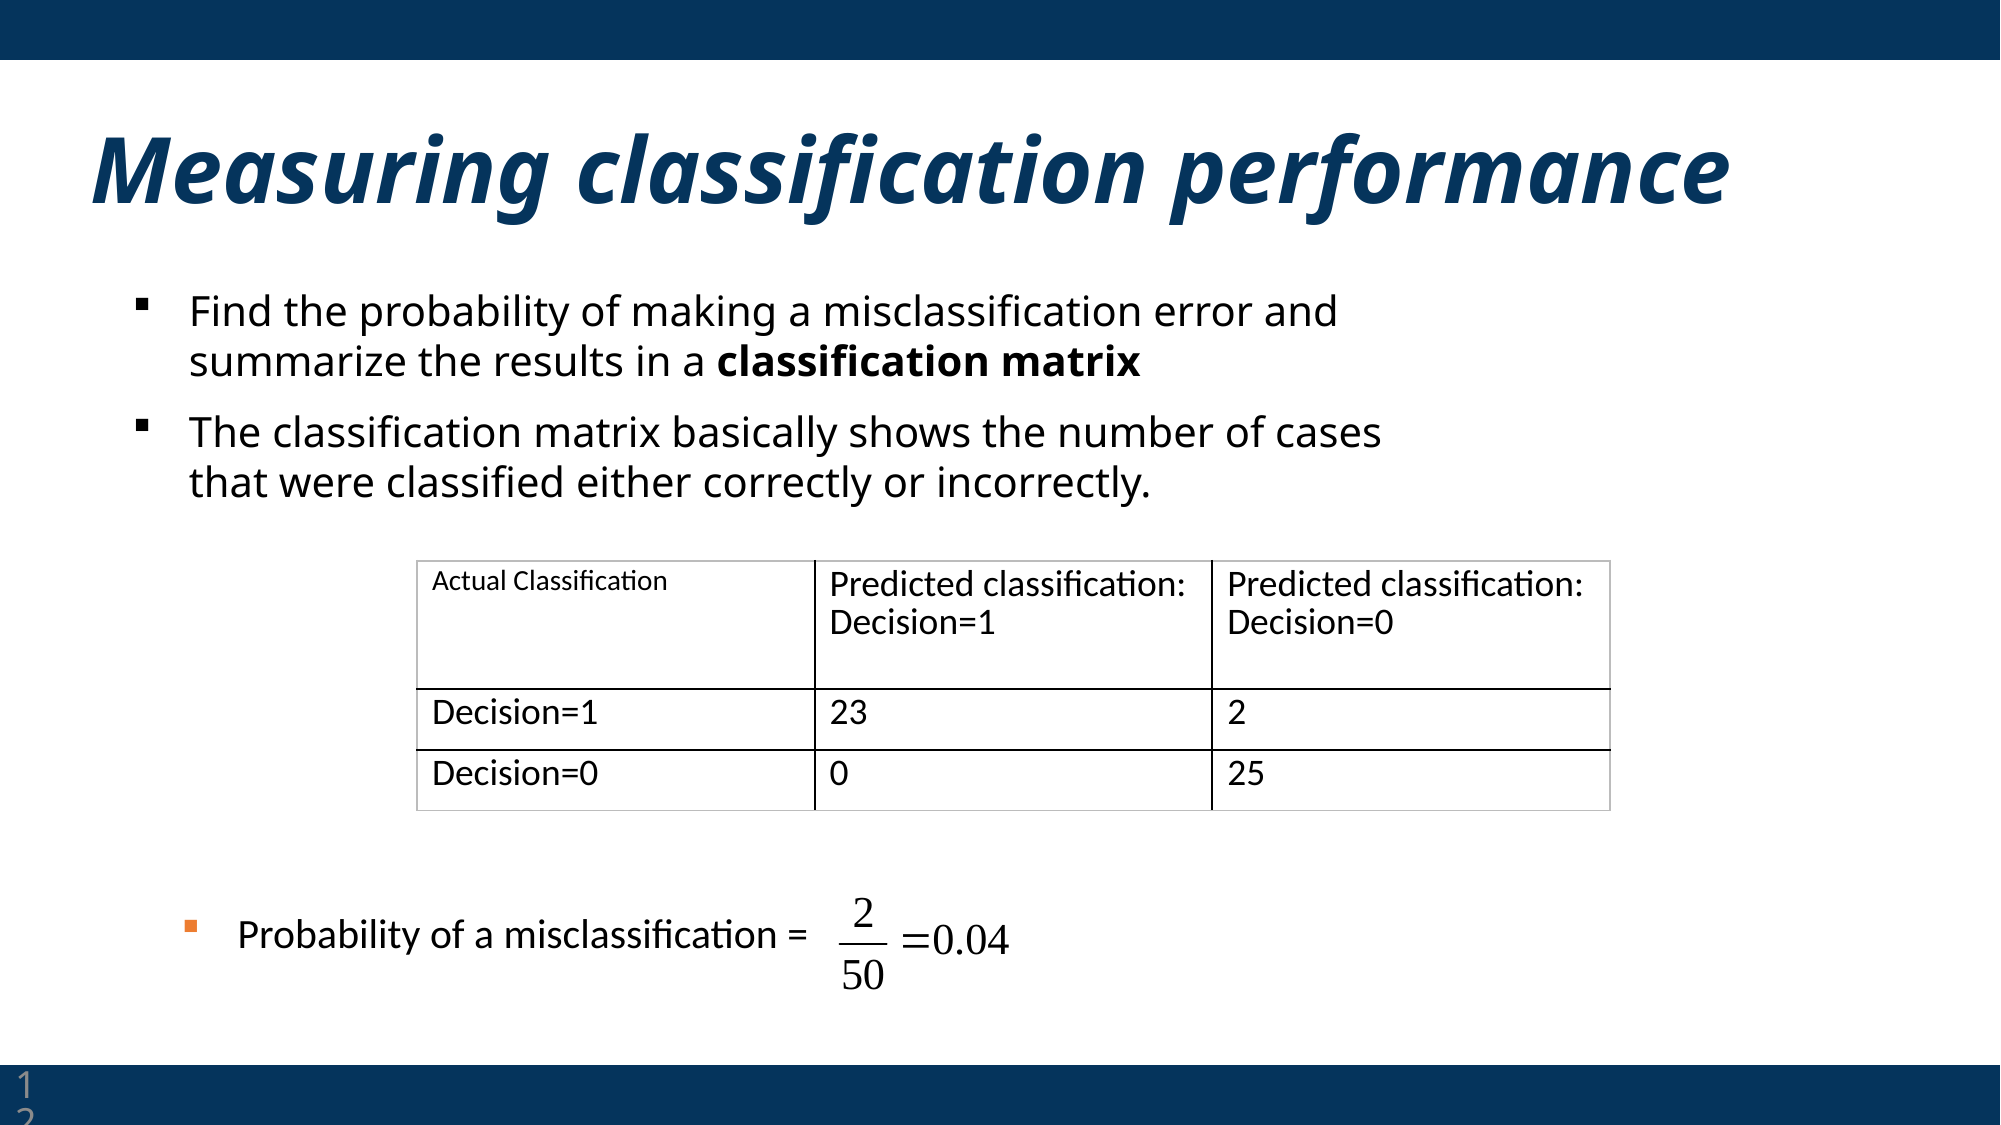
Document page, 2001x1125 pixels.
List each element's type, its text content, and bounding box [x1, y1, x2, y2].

table_header Predicted classification: Decision=1 [816, 562, 1211, 688]
text_box Probability of a misclassification = [166, 908, 832, 964]
list Find the probability of making a misclassification error and summarize the results in a classification matrix The classification matrix basically shows the number of cases that were classified either correctly or incorrectly. [117, 277, 1407, 606]
table_header Actual Classification [418, 562, 814, 688]
table_cell 2 [1213, 690, 1609, 749]
table_header Predicted classification: Decision=0 [1213, 562, 1609, 688]
table_cell 23 [816, 690, 1211, 749]
slide_number 12 [0, 1066, 41, 1107]
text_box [832, 884, 1017, 1000]
title Measuring classification performance [75, 90, 1852, 258]
table_cell Decision=0 [418, 751, 814, 810]
table_cell 25 [1213, 751, 1609, 810]
table_cell 0 [816, 751, 1211, 810]
table_cell Decision=1 [418, 690, 814, 749]
